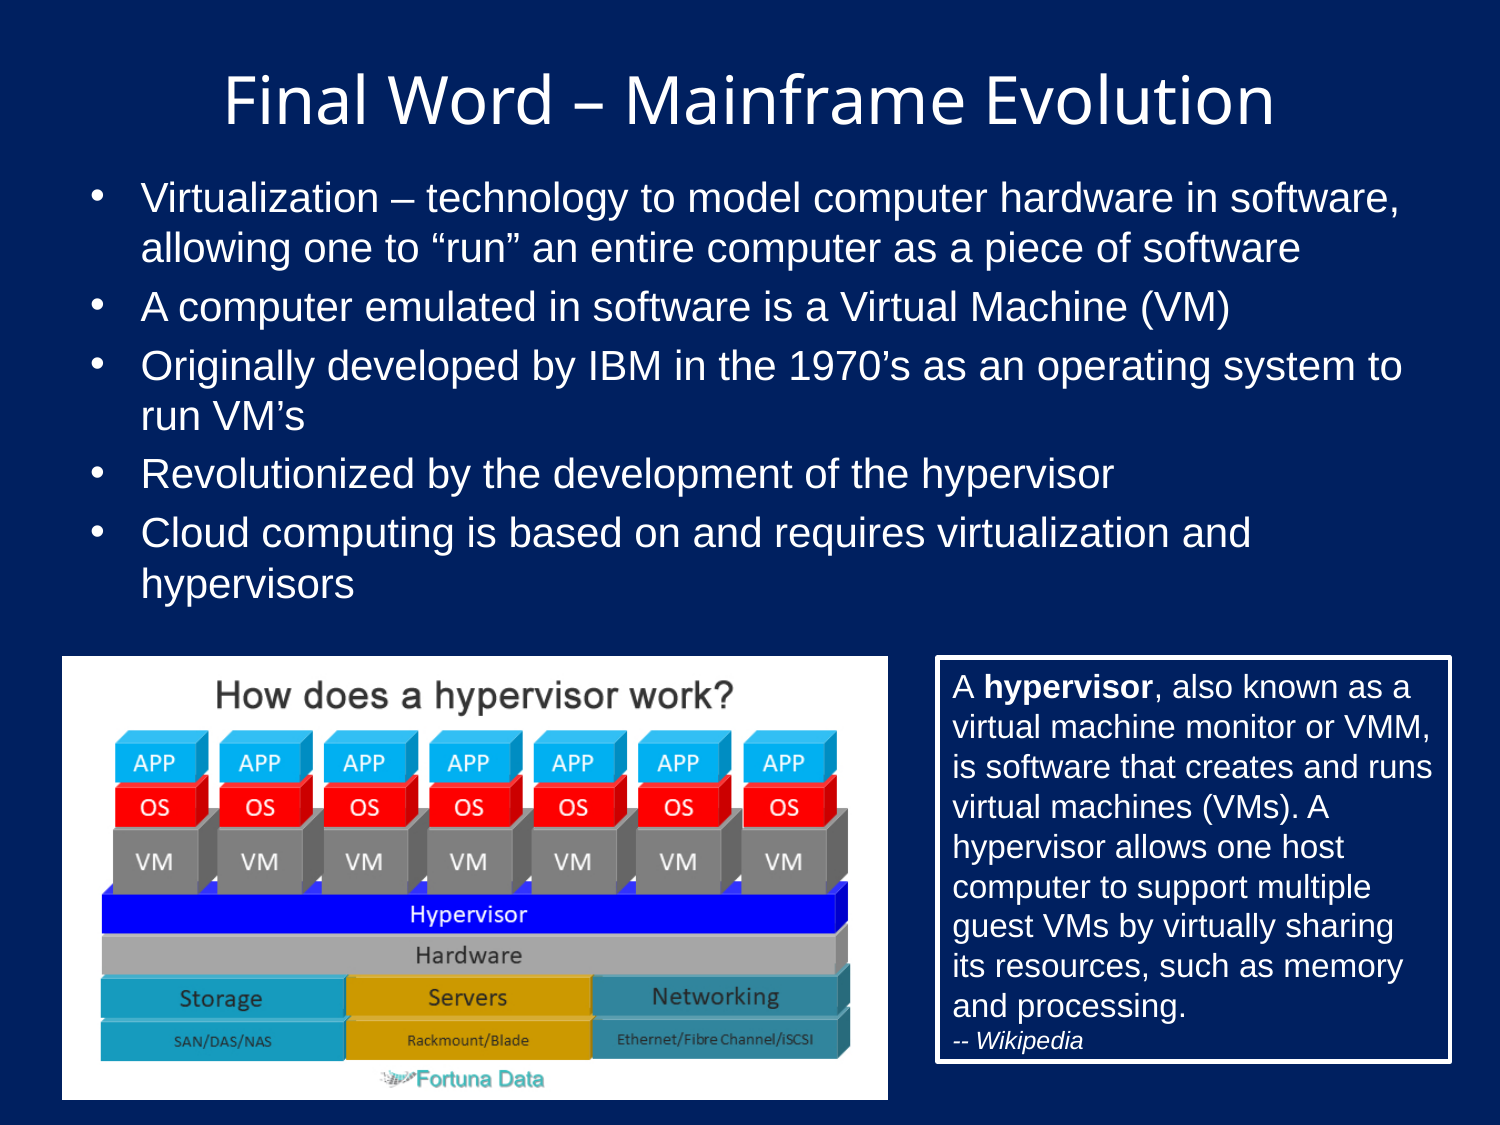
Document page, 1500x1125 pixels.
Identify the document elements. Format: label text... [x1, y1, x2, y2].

text_box A hypervisor, also known as a virtual machine monitor or VMM, is software that creates and runs virtual machines (VMs). A hypervisor allows one host computer to support multiple guest VMs by virtually sharing its resources, such as memory and processing. -- Wikipedia [937, 657, 1450, 1062]
picture [62, 655, 889, 1101]
list Virtualization – technology to model computer hardware in software, allowing one to “run” an entire computer as a piece of software A computer emulated in software is a Virtual Machine (VM) Originally developed by IBM in the 1970’s as an operating system to run VM’s Revolutionized by the development of the hypervisor Cloud computing is based on and requires virtualization and hypervisors [75, 162, 1425, 638]
title Final Word – Mainframe Evolution [75, 45, 1425, 150]
